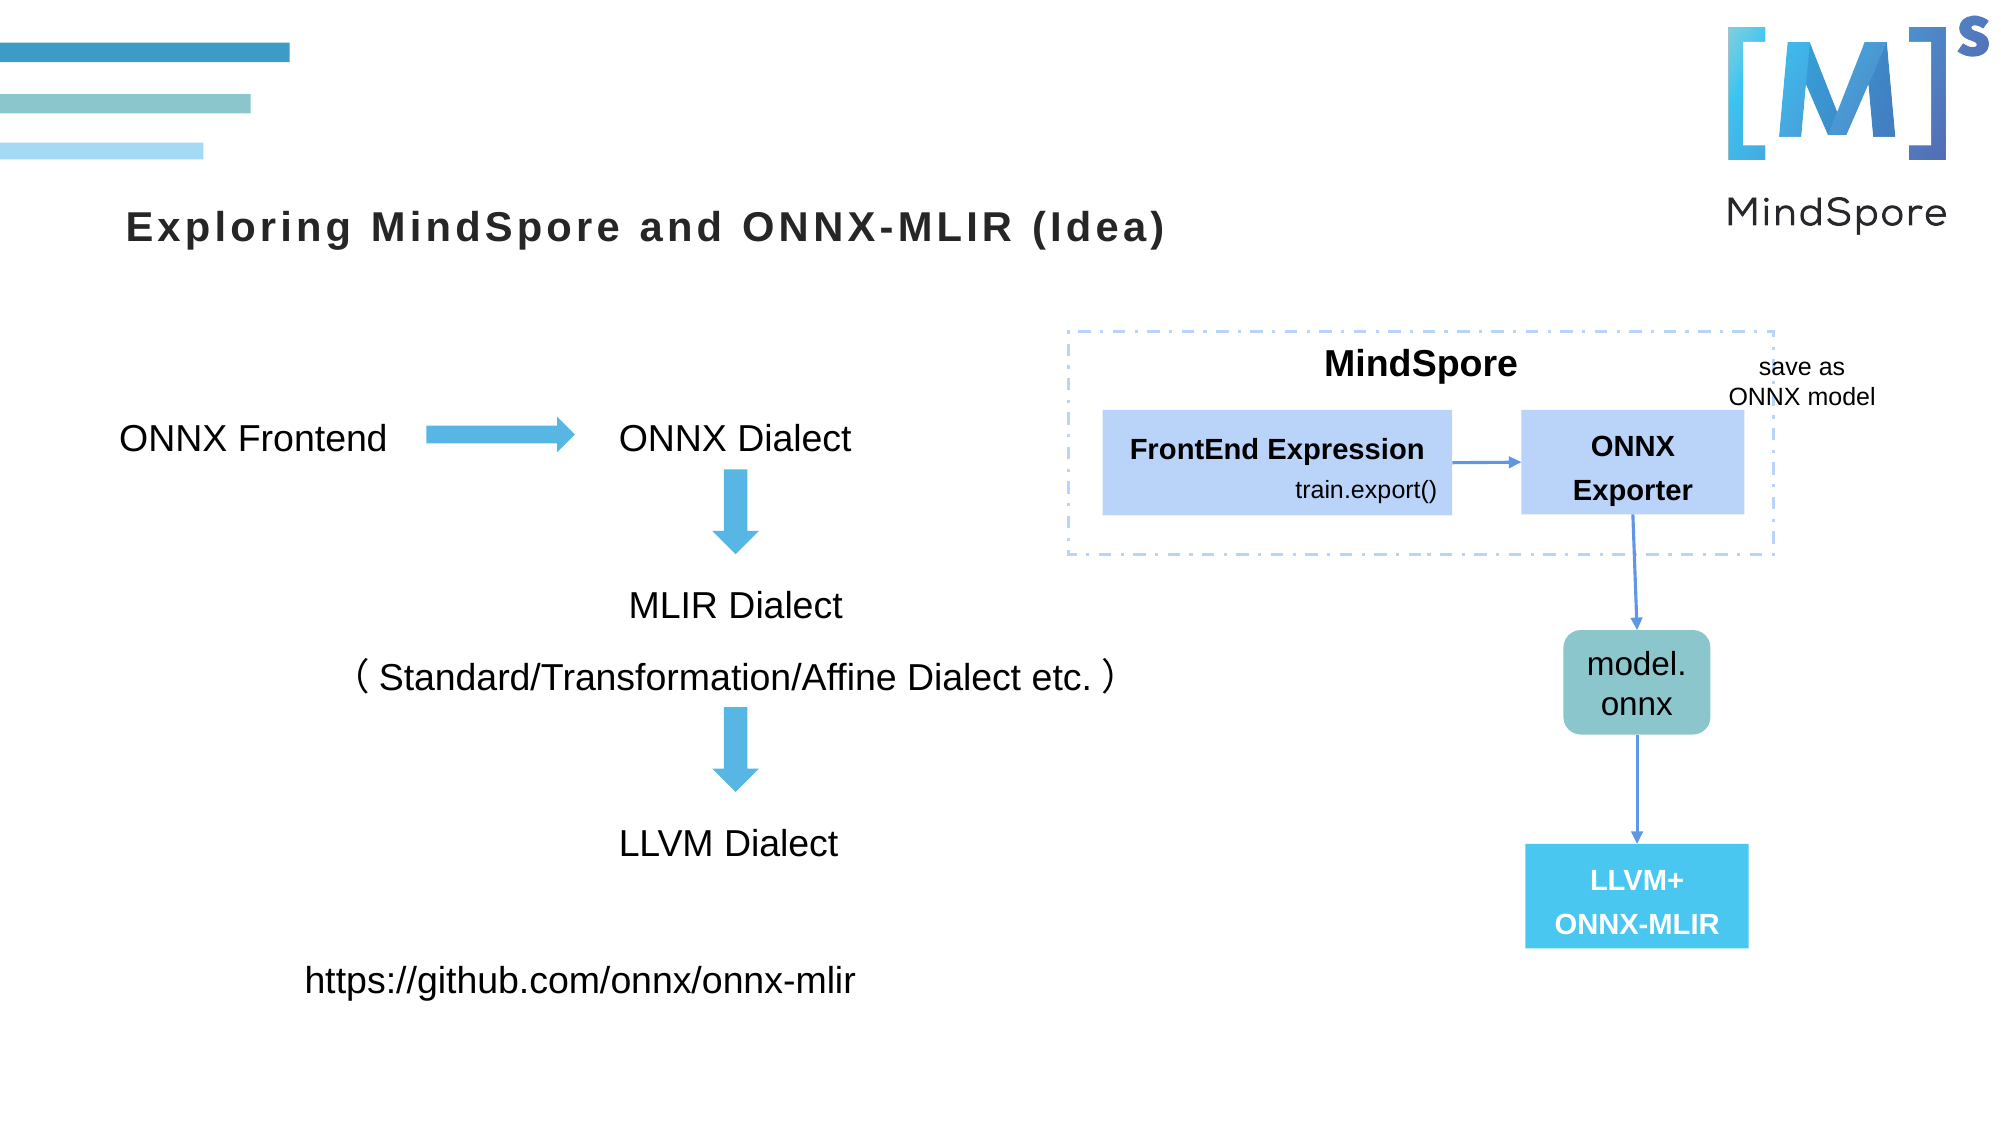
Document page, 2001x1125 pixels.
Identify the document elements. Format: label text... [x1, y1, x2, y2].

picture [1714, 9, 1989, 241]
text_box [709, 706, 762, 794]
text_box Exploring MindSpore and ONNX-MLIR (Idea) [110, 101, 1332, 332]
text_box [1068, 331, 1905, 949]
text_box LLVM Dialect [618, 791, 996, 864]
text_box [425, 414, 577, 455]
text_box MLIR Dialect （Standard/Transformation/Affine Dialect etc.） [198, 554, 1068, 698]
text_box ONNX Frontend [119, 386, 497, 459]
text_box https://github.com/onnx/onnx-mlir [289, 948, 1136, 1009]
text_box [0, 93, 252, 114]
text_box [0, 142, 204, 160]
text_box [0, 42, 291, 63]
text_box [709, 468, 762, 556]
text_box ONNX Dialect [618, 386, 996, 459]
